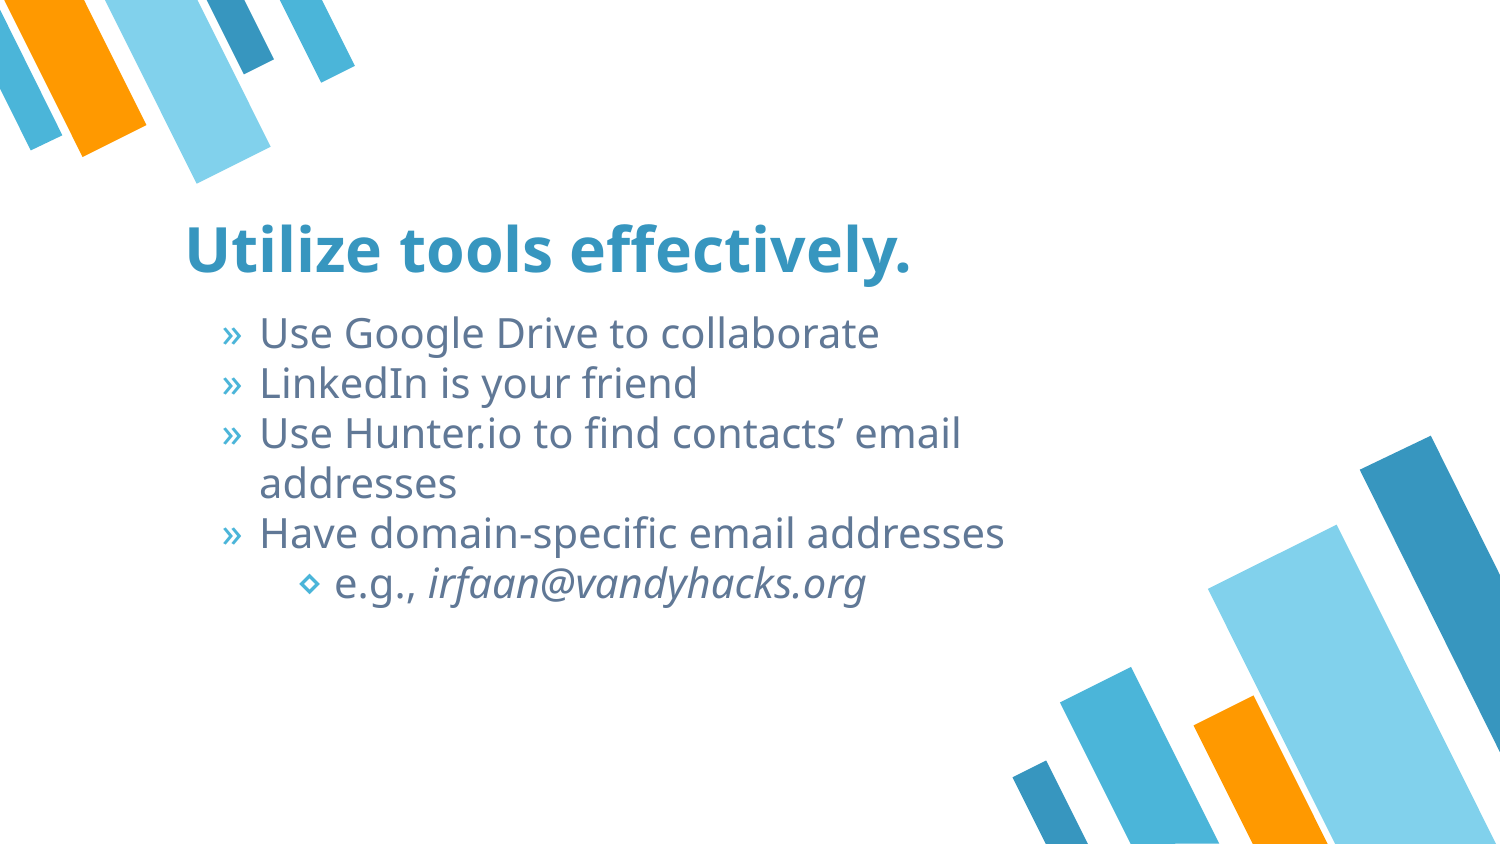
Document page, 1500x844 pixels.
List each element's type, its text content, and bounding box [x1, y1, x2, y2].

list Use Google Drive to collaborate LinkedIn is your friend Use Hunter.io to find contacts’ email addresses Have domain-specific email addresses e.g., irfaan@vandyhacks.org [169, 291, 1115, 706]
title Utilize tools effectively. [169, 188, 1115, 291]
